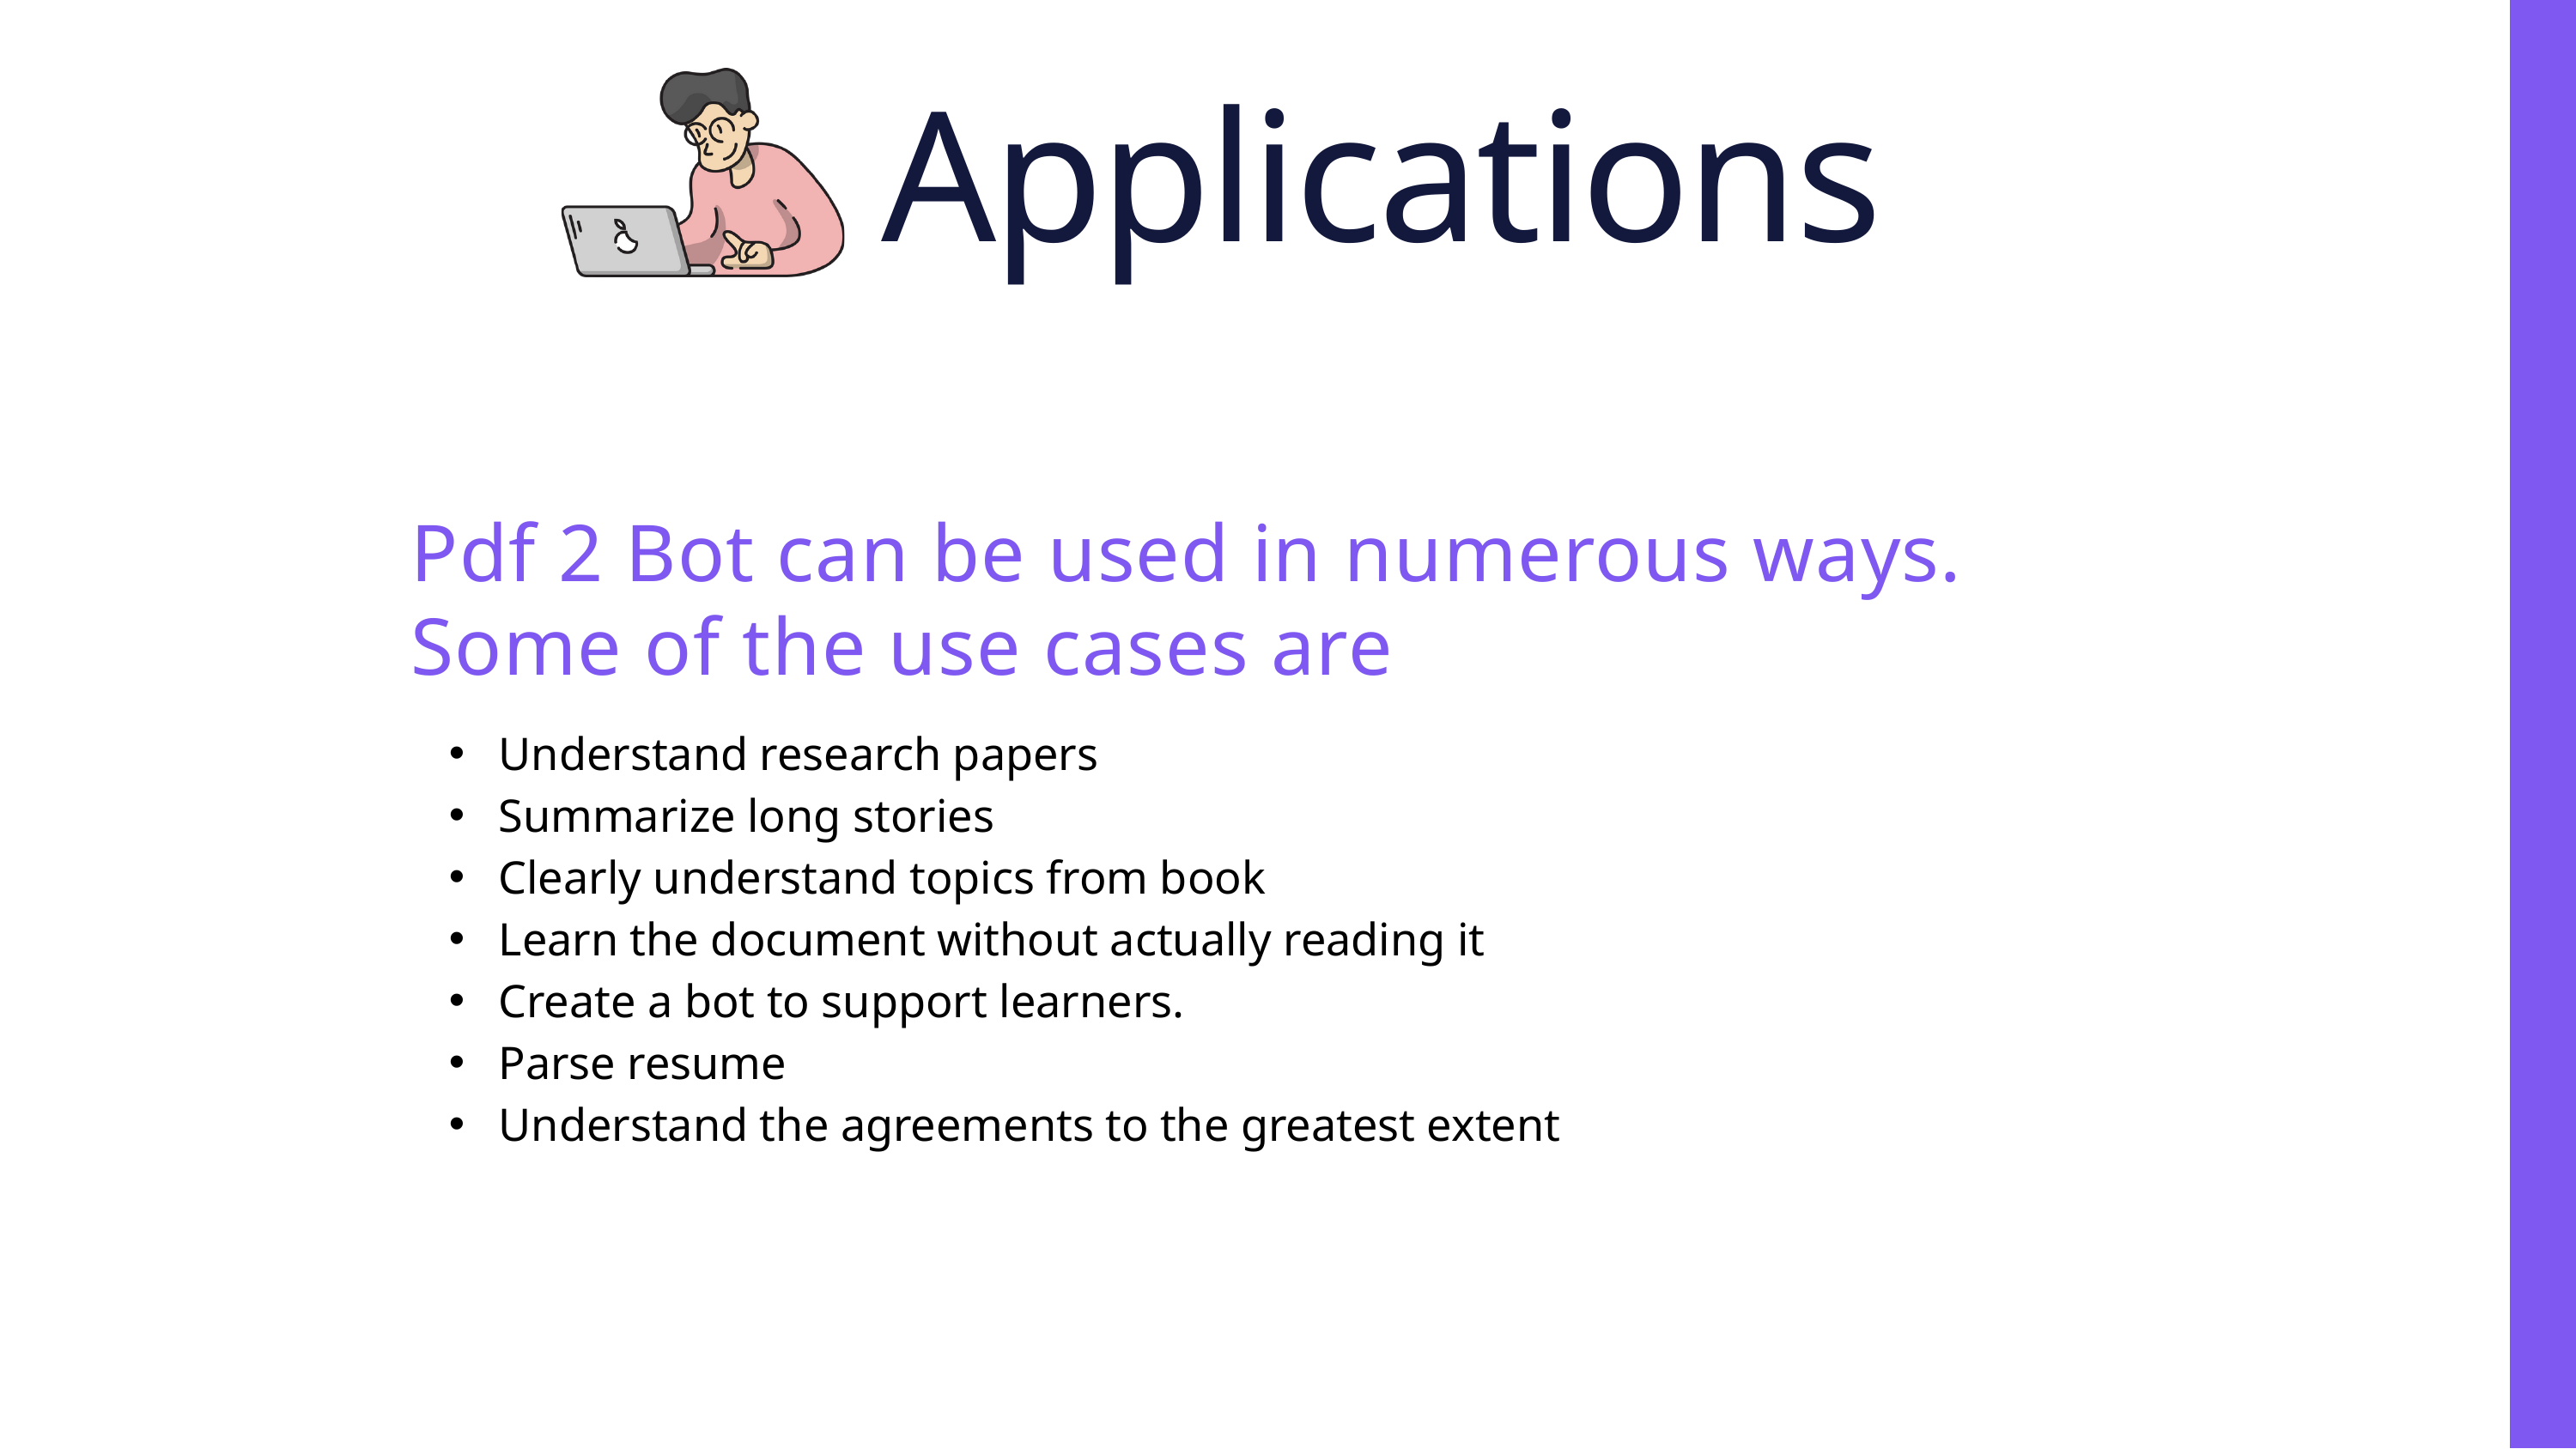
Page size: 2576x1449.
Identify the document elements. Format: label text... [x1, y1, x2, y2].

text_box Pdf 2 Bot can be used in numerous ways. Some of the use cases are [410, 503, 2166, 717]
text_box Applications [881, 61, 2049, 278]
text_box [561, 68, 845, 277]
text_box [2509, 0, 2576, 1449]
text_box Understand research papers Summarize long stories Clearly understand topics from book Learn the document without actually reading it Create a bot to support learners. Parse resume Understand the agreements to the greatest extent [410, 717, 2166, 1150]
